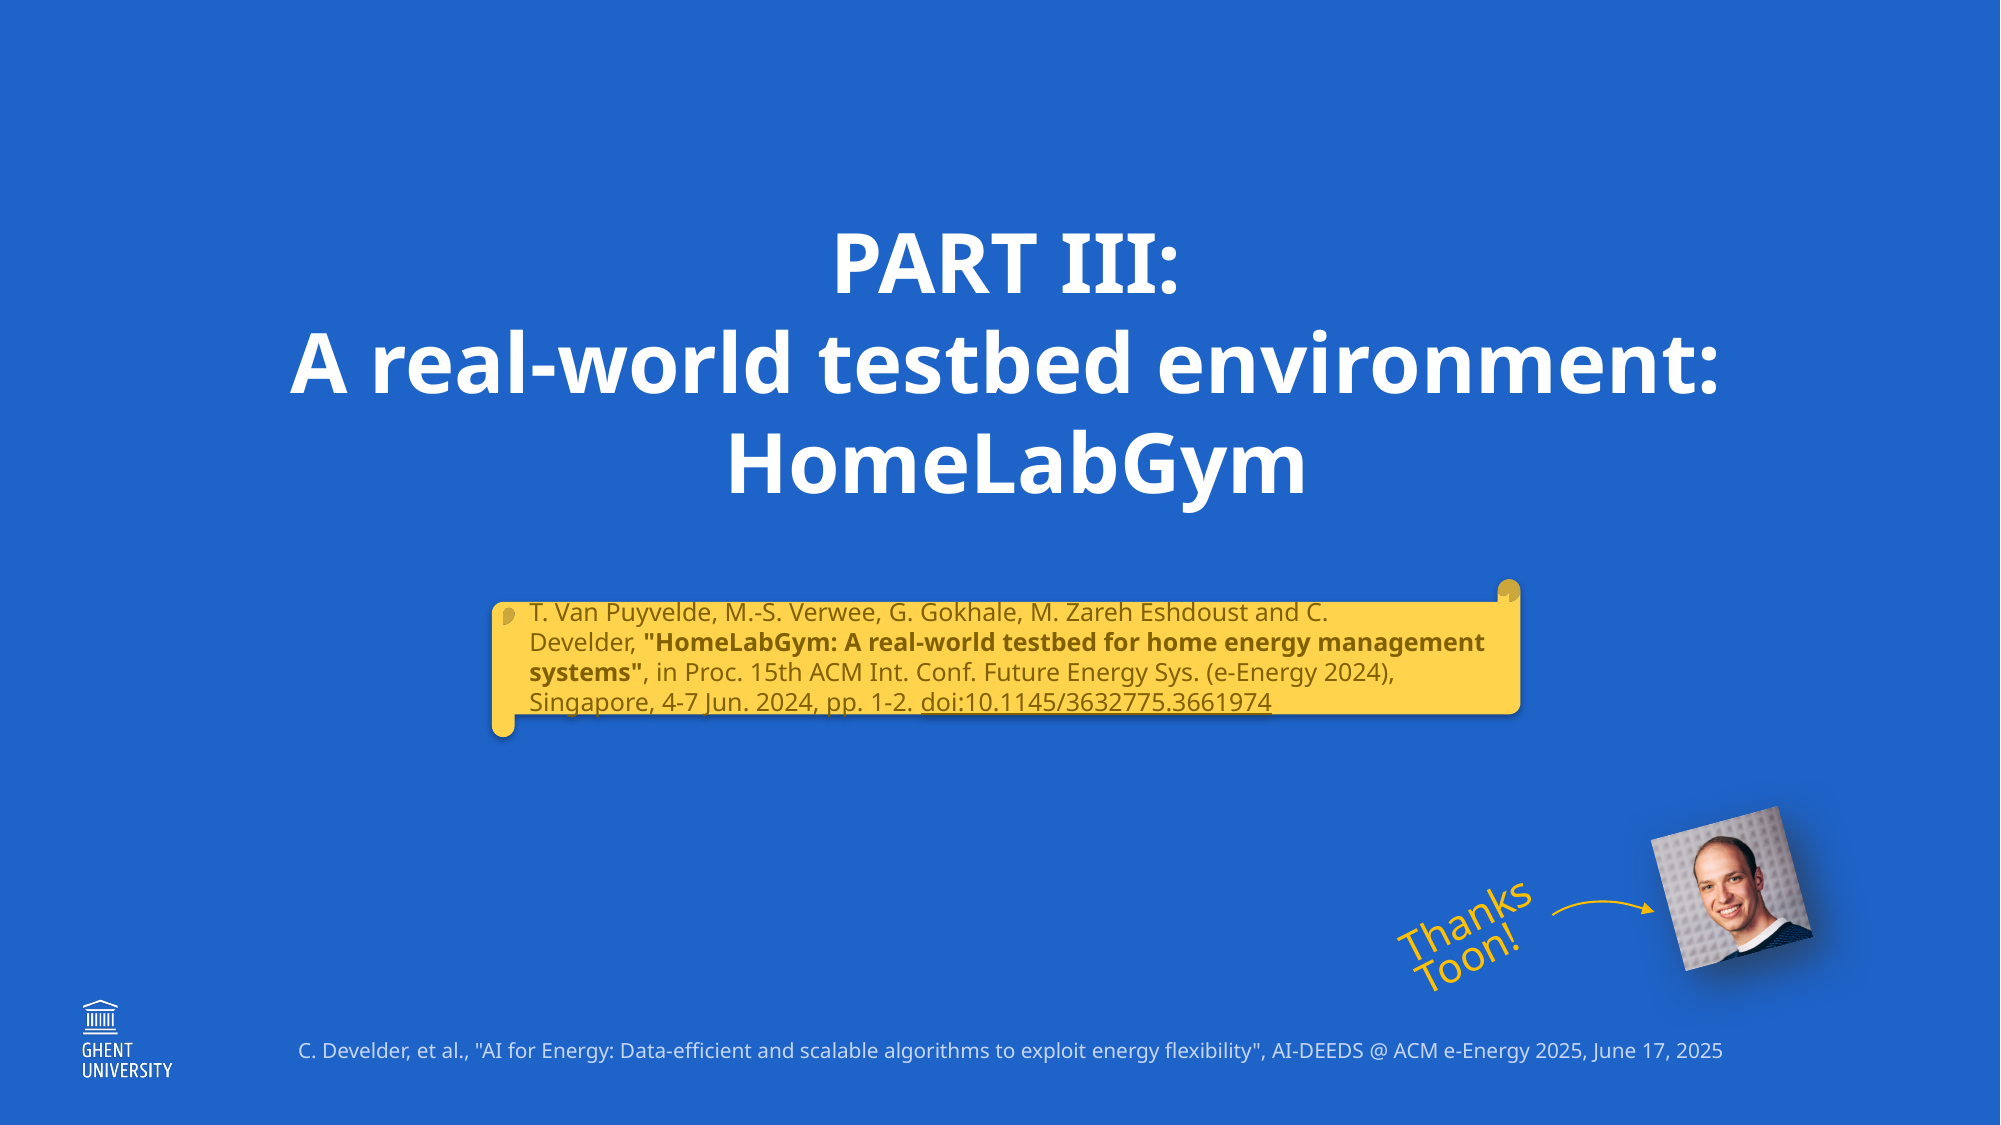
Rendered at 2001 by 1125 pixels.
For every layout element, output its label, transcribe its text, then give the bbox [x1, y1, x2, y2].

footer C. Develder, et al., "AI for Energy: Data-efficient and scalable algorithms to exploit energy flexibility", AI-DEEDS @ ACM e-Energy 2025, June 17, 2025 [202, 1016, 1819, 1084]
picture [1650, 806, 1813, 971]
text_box [1551, 899, 1647, 917]
title PART III: A real-world testbed environment: HomeLabGym [155, 248, 1857, 473]
text_box Thanks Toon! [1381, 863, 1572, 1017]
text_box T. Van Puyvelde, M.-S. Verwee, G. Gokhale, M. Zareh Eshdoust and C. Develder, "HomeLabGym: A real-world testbed for home energy management systems", in Proc. 15th ACM Int. Conf. Future Energy Sys. (e-Energy 2024), Singapore, 4-7 Jun. 2024, pp. 1-2. doi:10.1145/3632775.3661974 [491, 578, 1522, 738]
